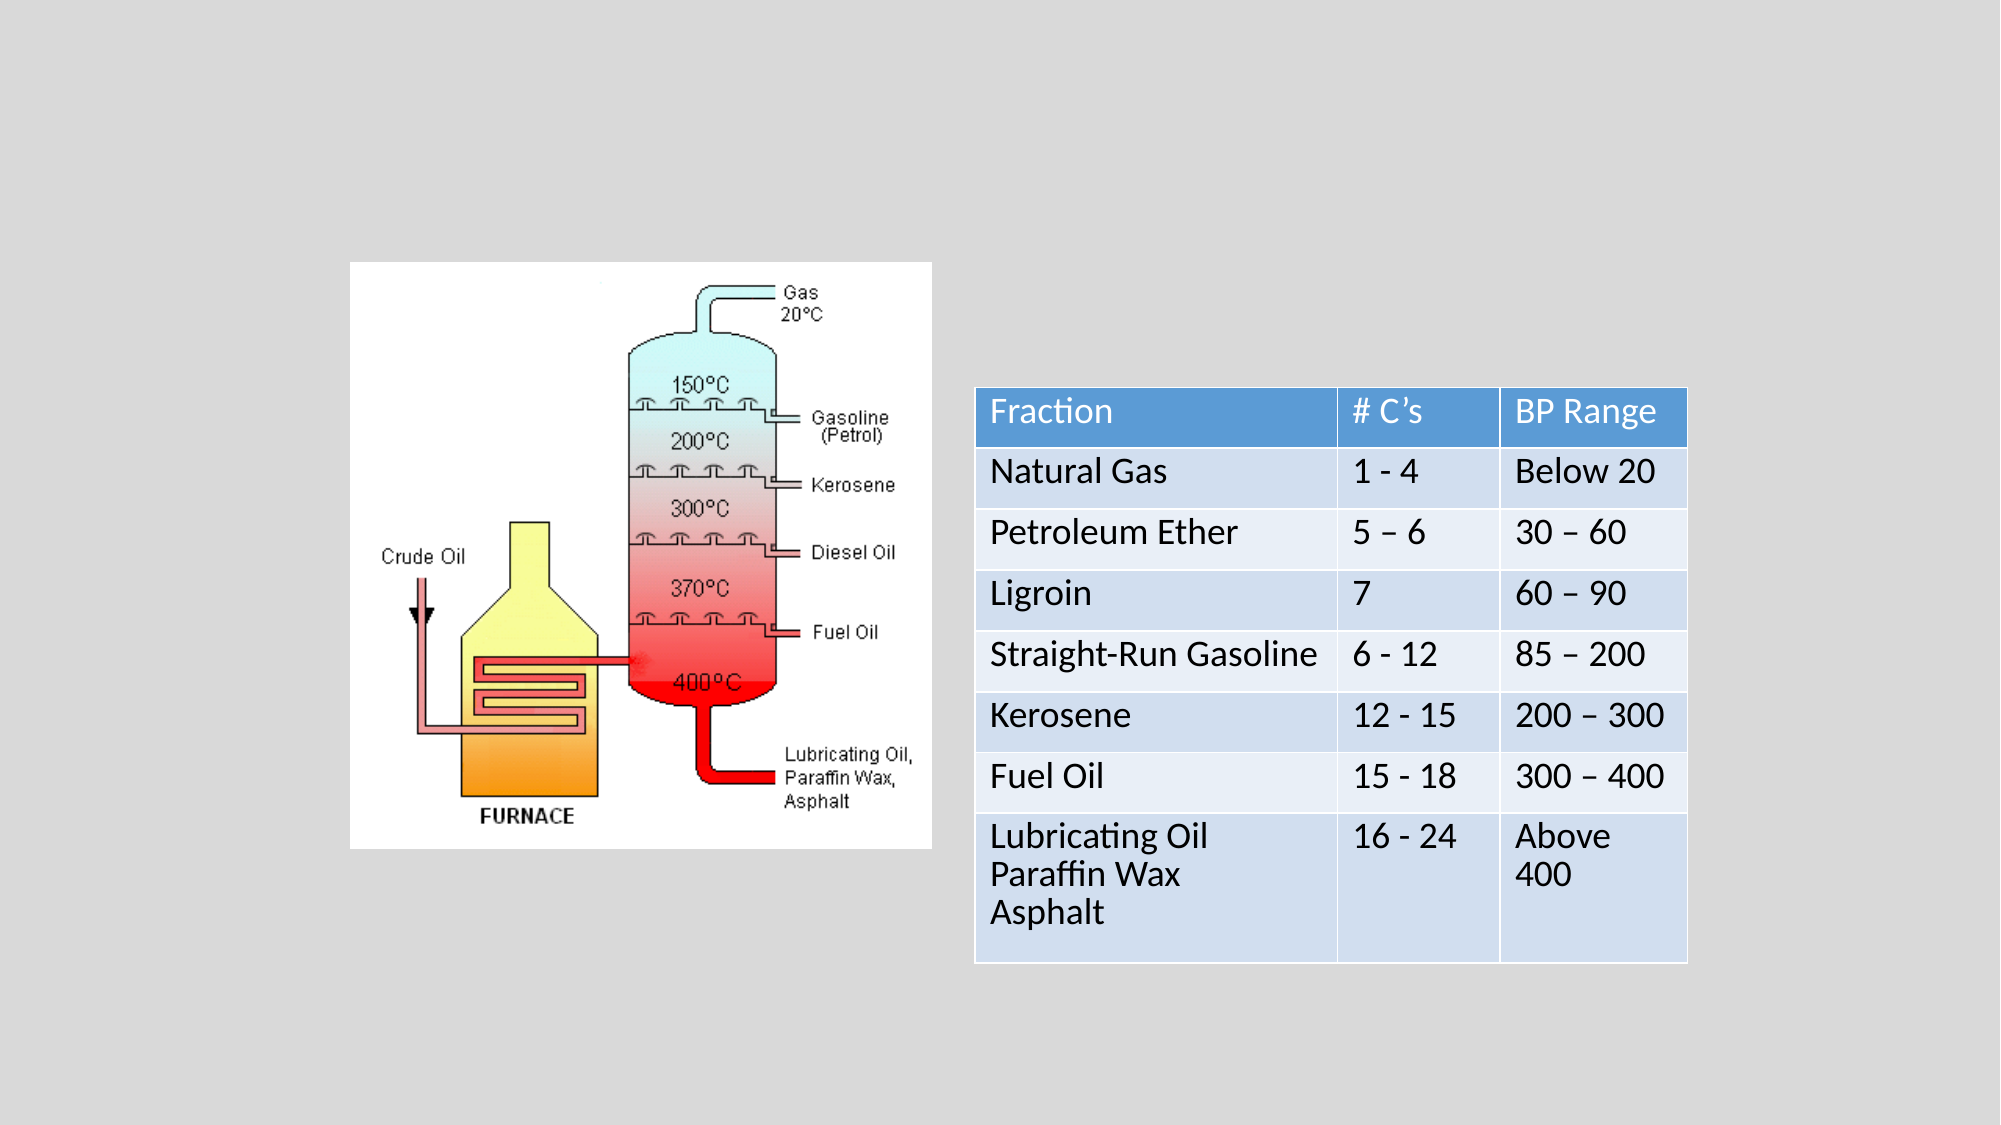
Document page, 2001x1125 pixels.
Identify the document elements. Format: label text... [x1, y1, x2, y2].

table_cell 12 - 15 [1338, 693, 1499, 752]
table_cell 85 – 200 [1501, 632, 1687, 691]
table_cell Below 20 [1501, 449, 1687, 508]
table_cell 15 - 18 [1338, 753, 1499, 812]
table_cell 6 - 12 [1338, 632, 1499, 691]
table_cell 1 - 4 [1338, 449, 1499, 508]
table_cell Straight-Run Gasoline [976, 632, 1337, 691]
table_cell Lubricating Oil Paraffin Wax Asphalt [976, 814, 1337, 962]
table_cell 16 - 24 [1338, 814, 1499, 962]
table_cell 300 – 400 [1501, 753, 1687, 812]
table_cell Kerosene [976, 693, 1337, 752]
table_cell 5 – 6 [1338, 510, 1499, 569]
table_cell Ligroin [976, 571, 1337, 630]
table_cell Above 400 [1501, 814, 1687, 962]
table_cell Petroleum Ether [976, 510, 1337, 569]
table_header BP Range [1501, 388, 1687, 447]
table_header # C’s [1338, 388, 1499, 447]
table_cell Fuel Oil [976, 753, 1337, 812]
picture [349, 262, 932, 849]
table_cell Natural Gas [976, 449, 1337, 508]
table_cell 7 [1338, 571, 1499, 630]
table_cell 30 – 60 [1501, 510, 1687, 569]
table_header Fraction [976, 388, 1337, 447]
table_cell 60 – 90 [1501, 571, 1687, 630]
table_cell 200 – 300 [1501, 693, 1687, 752]
